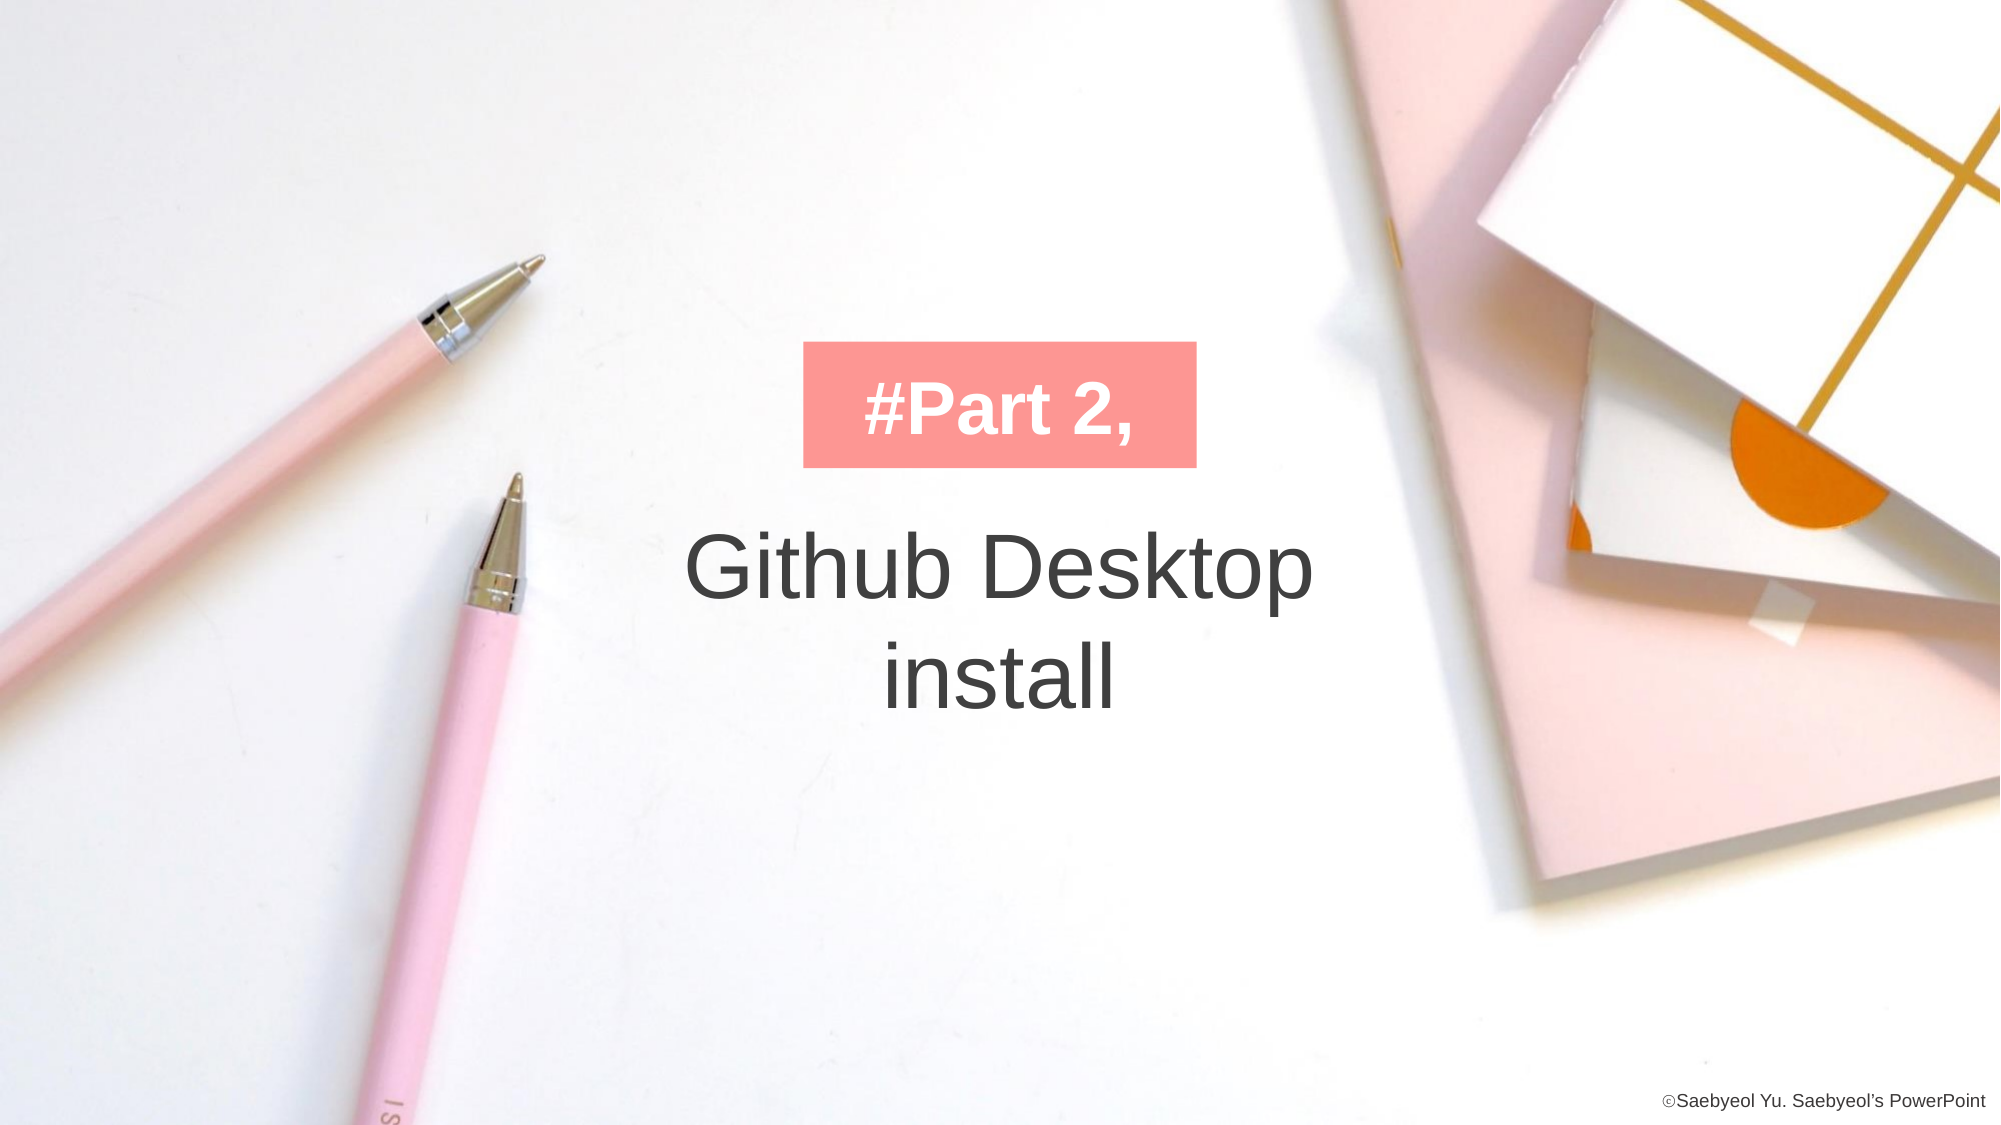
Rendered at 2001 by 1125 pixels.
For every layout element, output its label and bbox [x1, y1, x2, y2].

text_box [803, 341, 1197, 469]
picture [0, 0, 2000, 1125]
